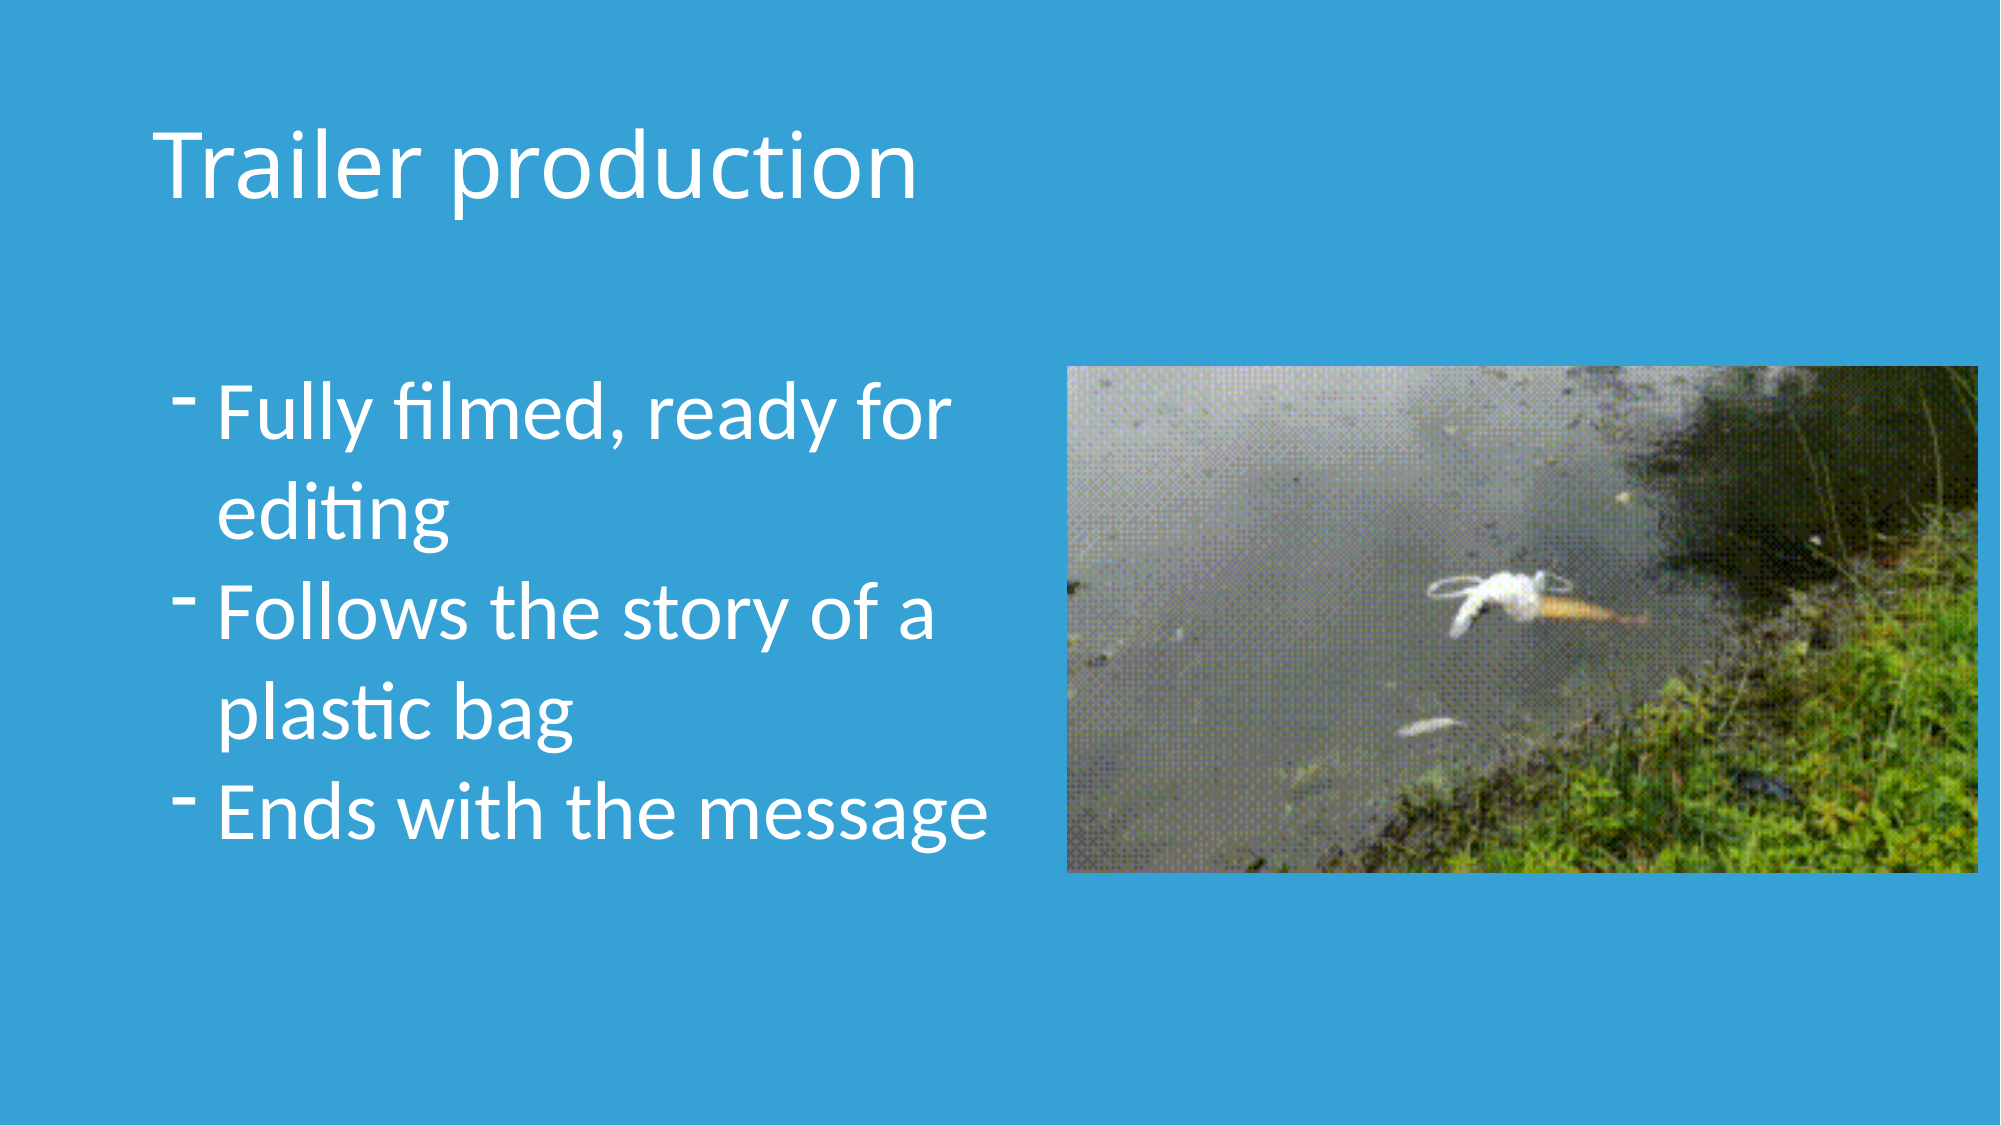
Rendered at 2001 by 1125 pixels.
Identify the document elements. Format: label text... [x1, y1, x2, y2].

picture [1067, 366, 1978, 873]
title Trailer production [137, 59, 1863, 278]
text_box Fully filmed, ready for editing Follows the story of a plastic bag Ends with the message [155, 248, 1050, 909]
